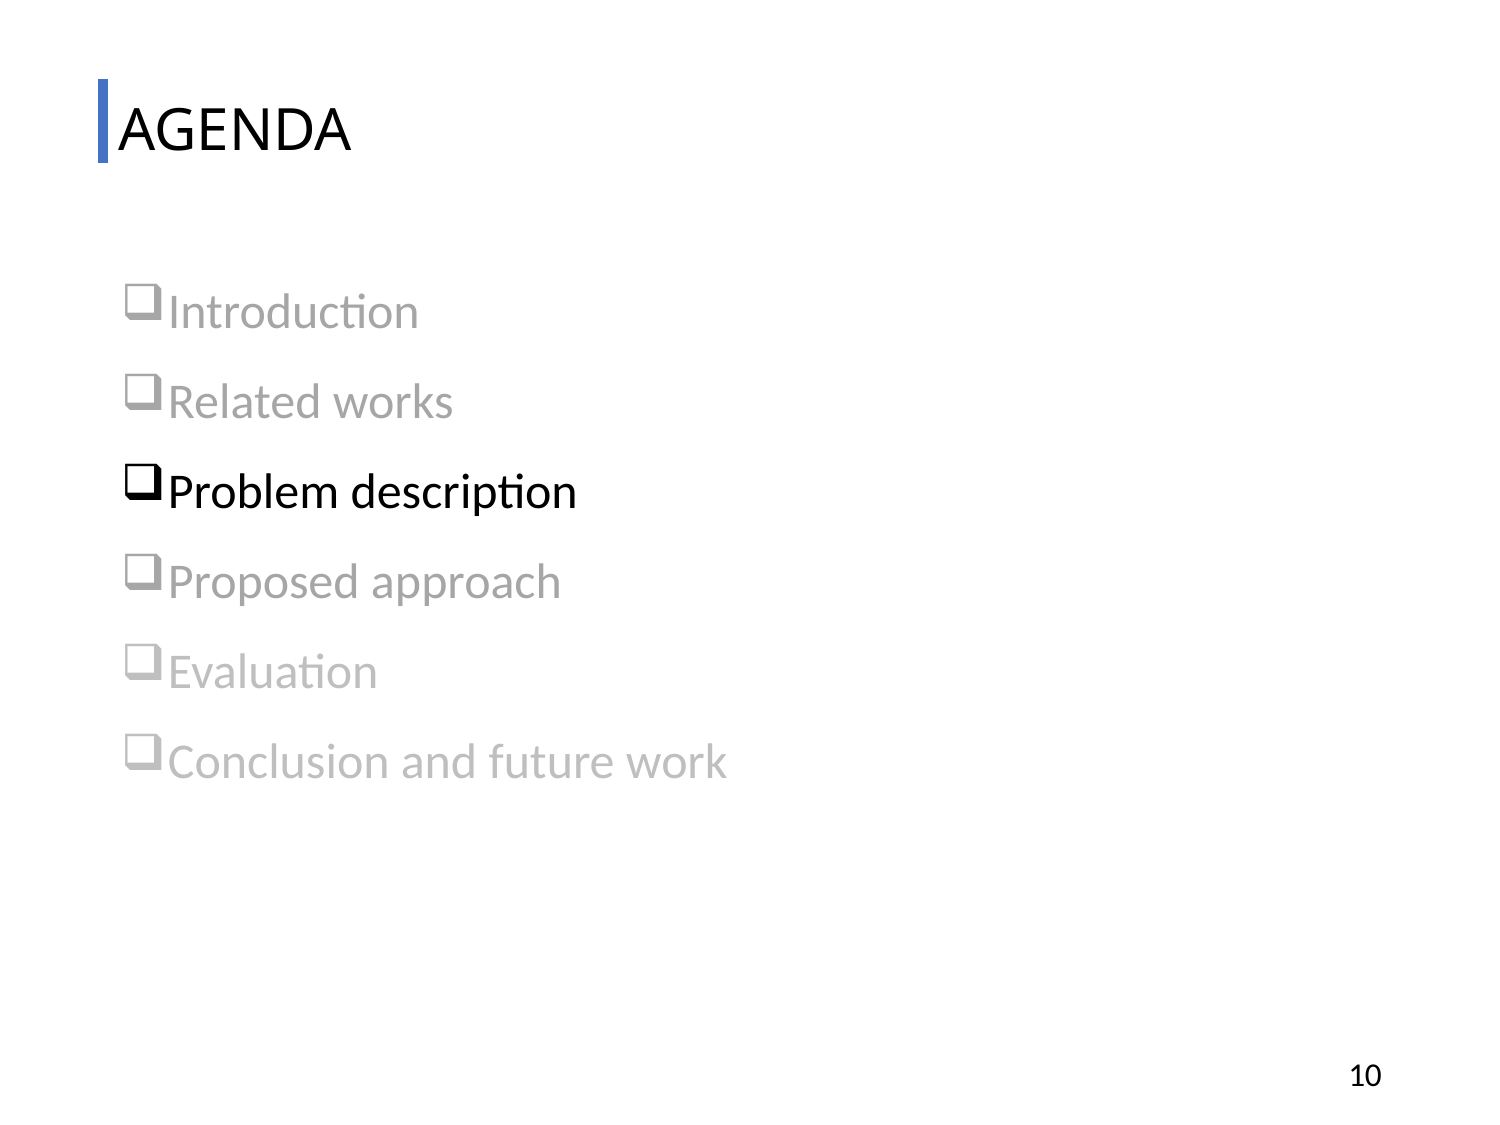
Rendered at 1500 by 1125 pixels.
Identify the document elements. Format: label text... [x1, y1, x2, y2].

text_box Introduction Related works Problem description Proposed approach Evaluation Conclusion and future work [106, 241, 743, 796]
slide_number 10 [1059, 1042, 1397, 1103]
title AGENDA [103, 59, 1397, 204]
